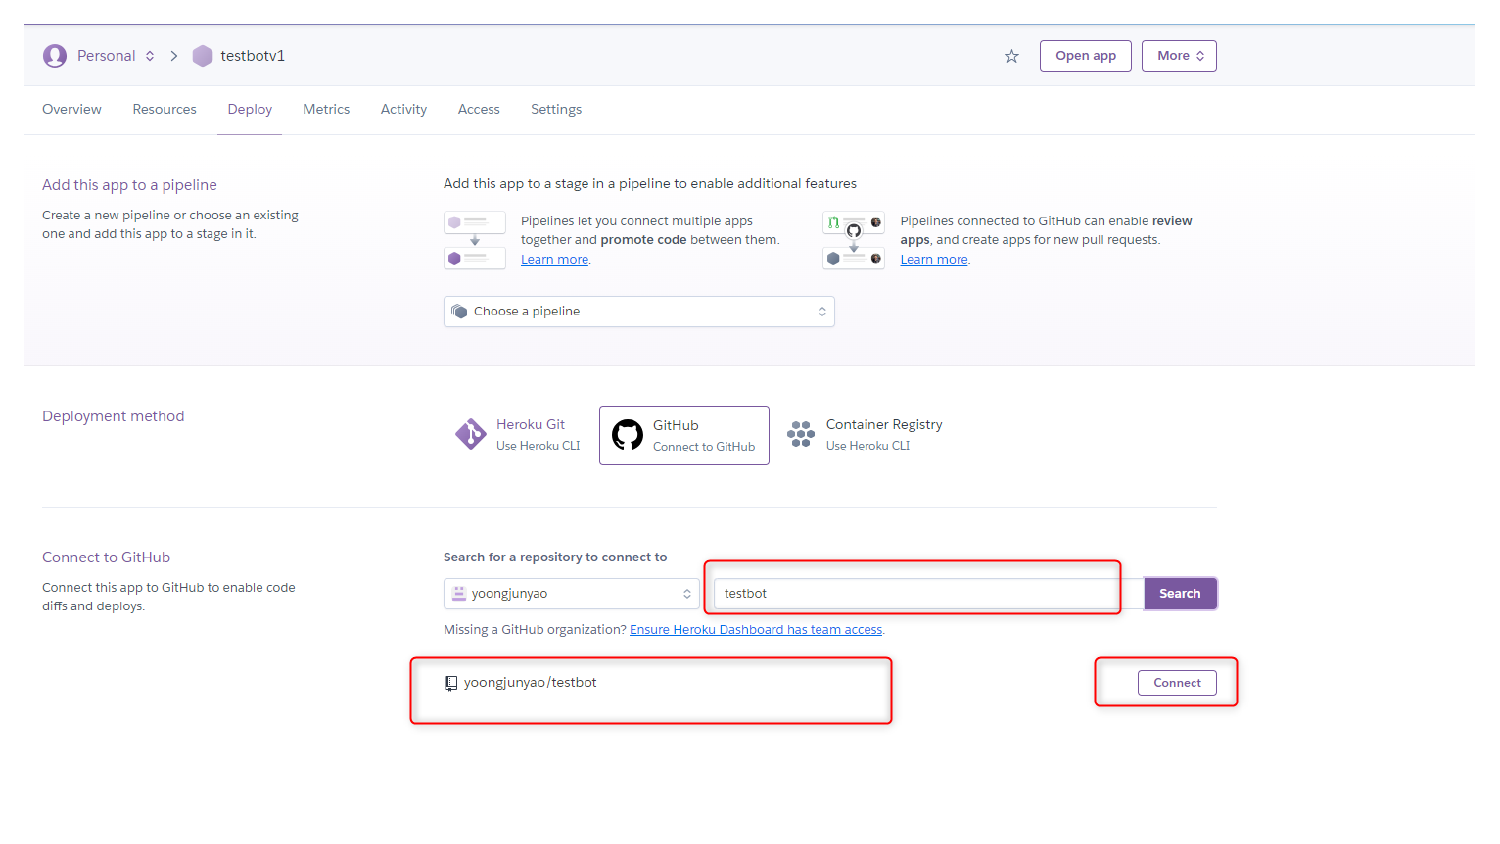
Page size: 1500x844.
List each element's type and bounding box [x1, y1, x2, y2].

picture [24, 24, 1476, 801]
